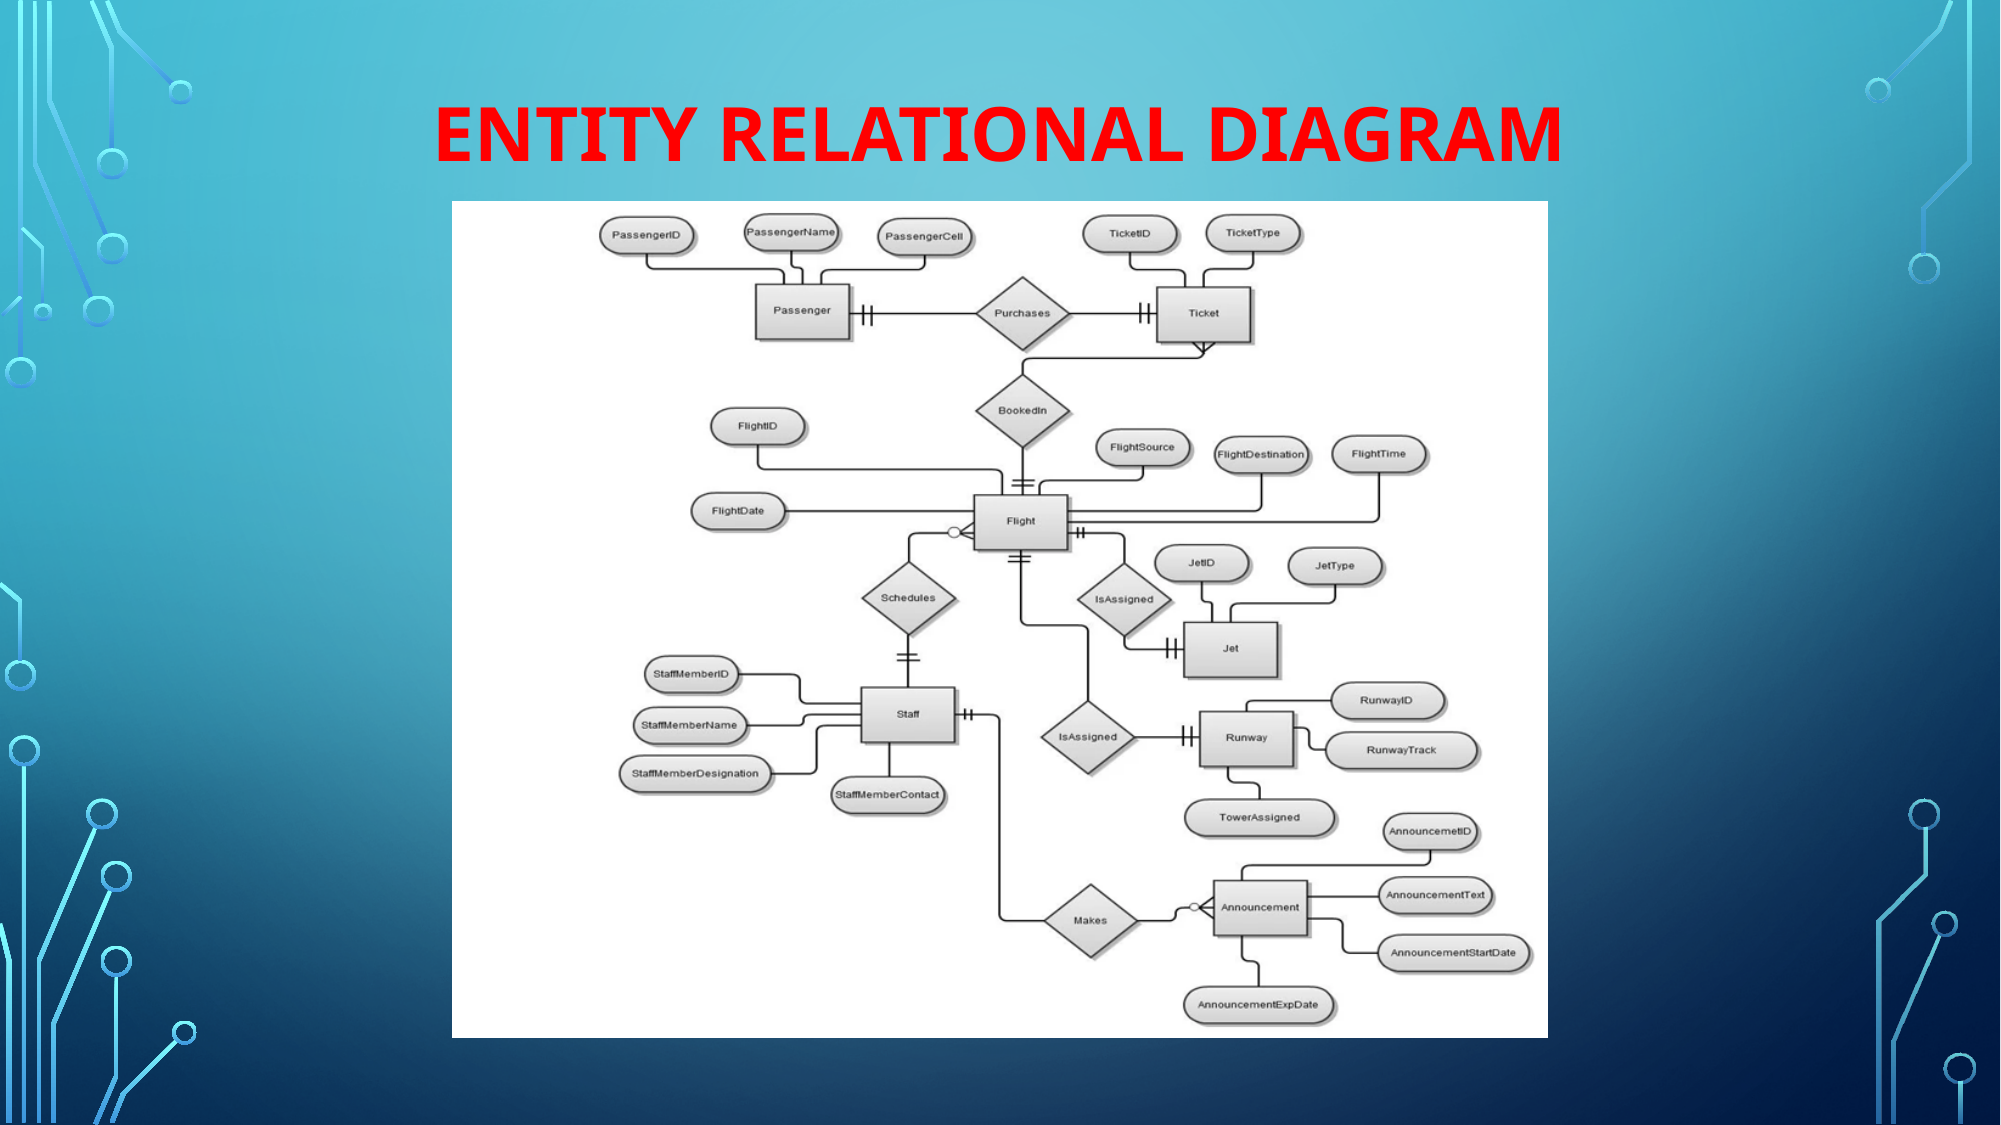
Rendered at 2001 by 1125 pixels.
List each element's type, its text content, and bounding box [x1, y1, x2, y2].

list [452, 201, 1548, 1039]
title ENTITY RELATIONAL DIAGRAM [137, 28, 1863, 246]
